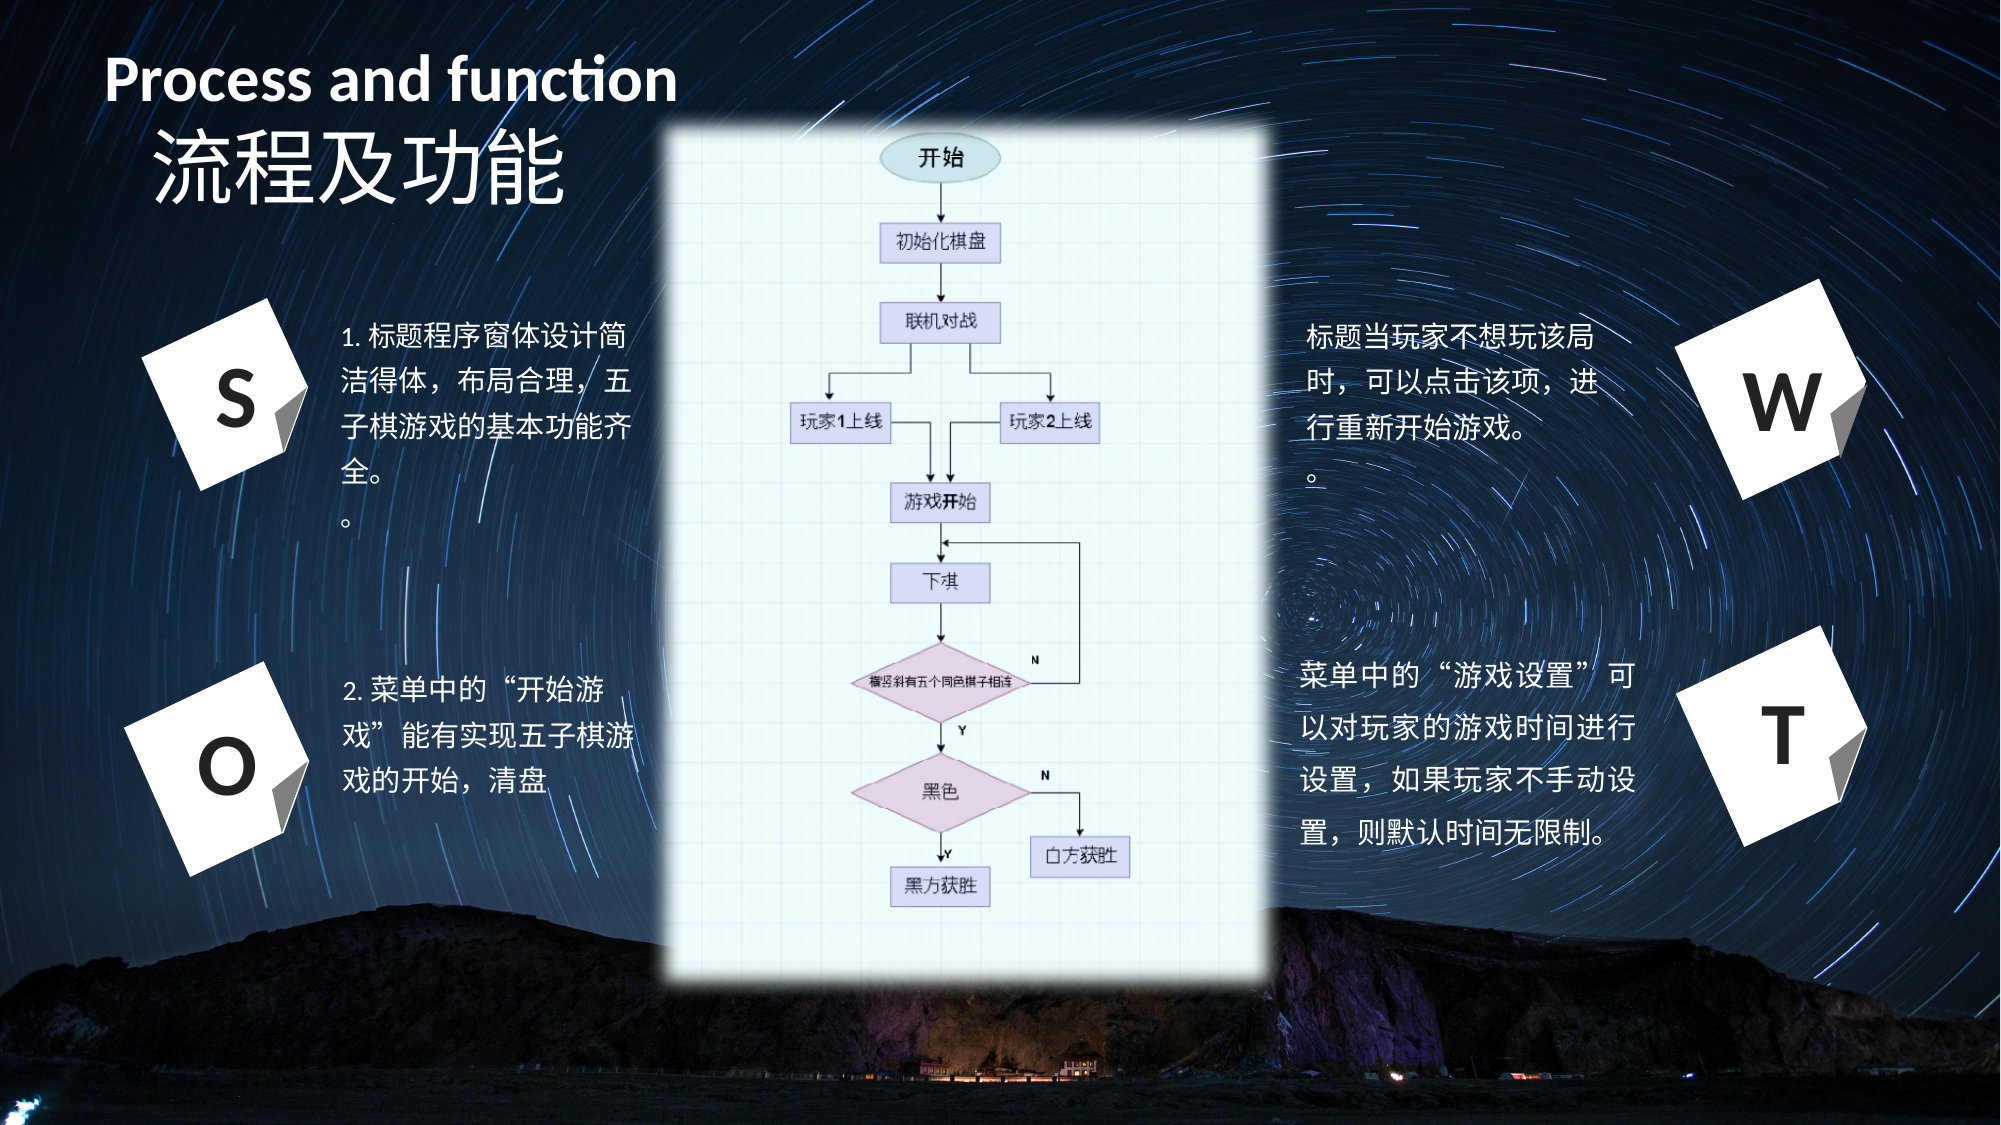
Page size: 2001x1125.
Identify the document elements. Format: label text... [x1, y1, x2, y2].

text_box 1.标题程序窗体设计简洁得体，布局合理，五子棋游戏的基本功能齐全。 。 [325, 299, 647, 539]
picture [0, 0, 2001, 1125]
text_box 2.菜单中的“开始游戏”能有实现五子棋游戏的开始，清盘 [327, 653, 647, 805]
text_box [1675, 625, 1868, 847]
text_box Process and function 流程及功能 [62, 29, 782, 221]
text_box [141, 298, 309, 492]
text_box 标题当玩家不想玩该局时，可以点击该项，进行重新开始游戏。 。 [1291, 300, 1635, 495]
text_box 菜单中的“游戏设置”可以对玩家的游戏时间进行设置，如果玩家不手动设置，则默认时间无限制。 [1285, 631, 1652, 857]
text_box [1674, 278, 1868, 501]
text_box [123, 661, 310, 877]
